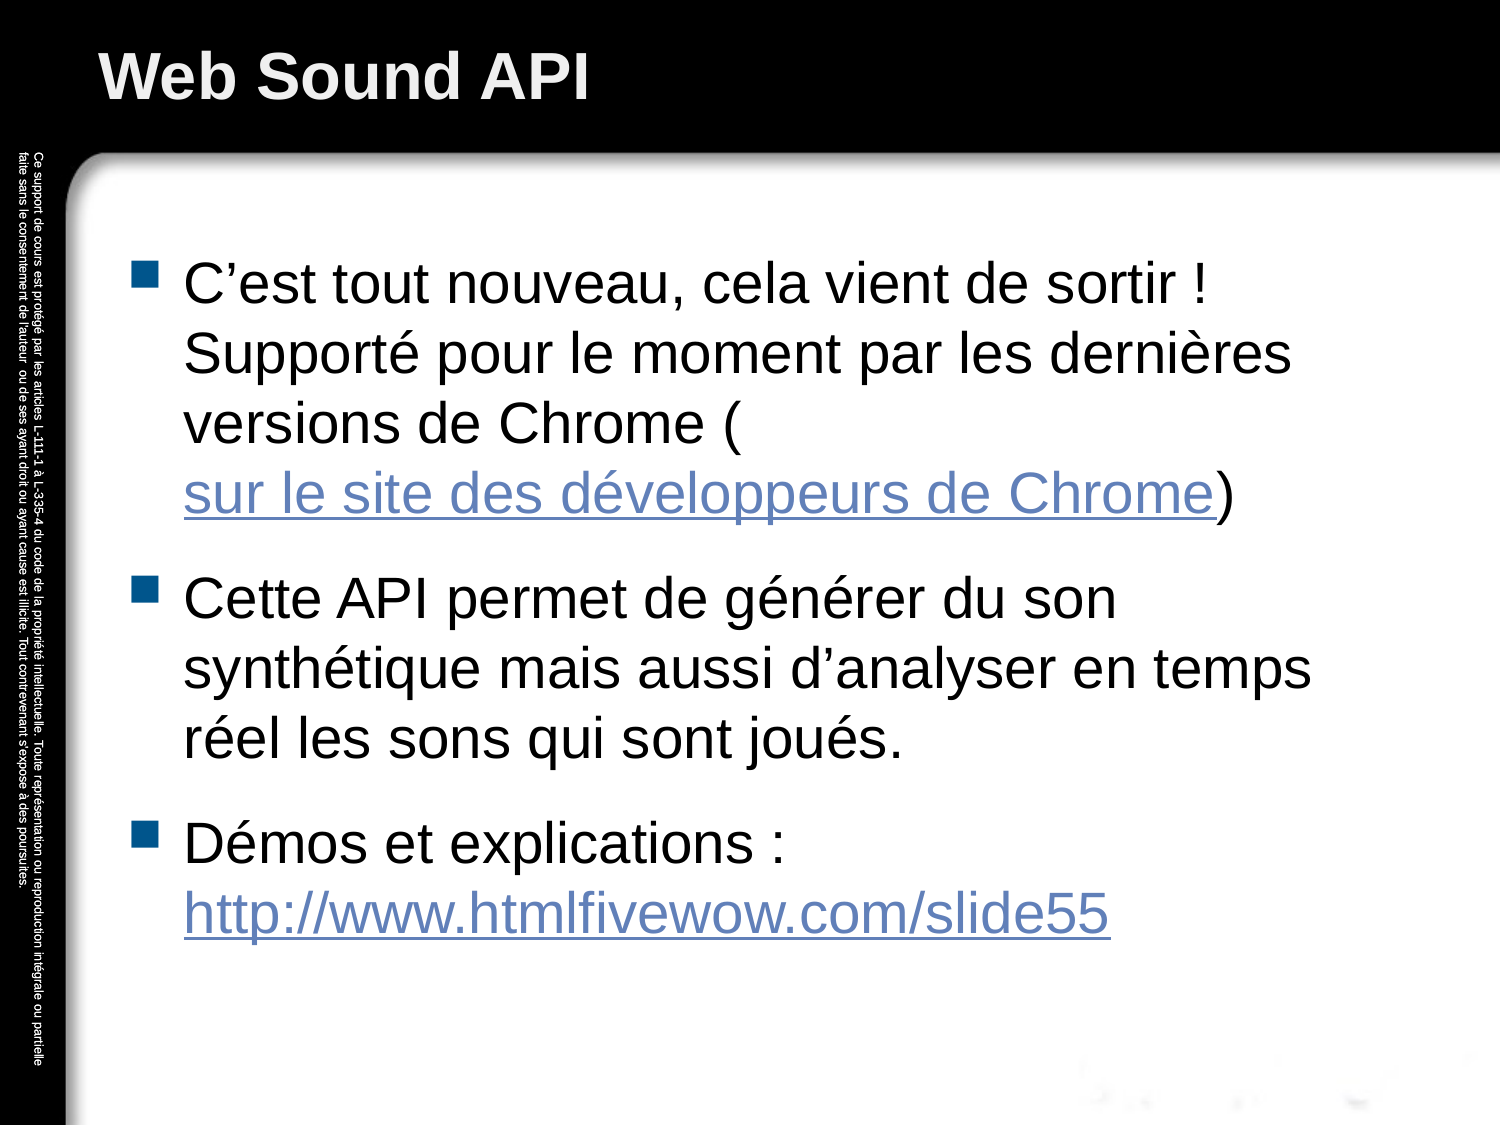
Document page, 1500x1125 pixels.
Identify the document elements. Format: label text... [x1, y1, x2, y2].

picture [0, 0, 1500, 1125]
title Web Sound API [83, 28, 1472, 117]
list C’est tout nouveau, cela vient de sortir ! Supporté pour le moment par les dernières versions de Chrome (sur le site des développeurs de Chrome) Cette API permet de générer du son synthétique mais aussi d’analyser en temps réel les sons qui sont joués. Démos et explications : http://www.htmlfivewow.com/slide55 [112, 237, 1426, 1013]
